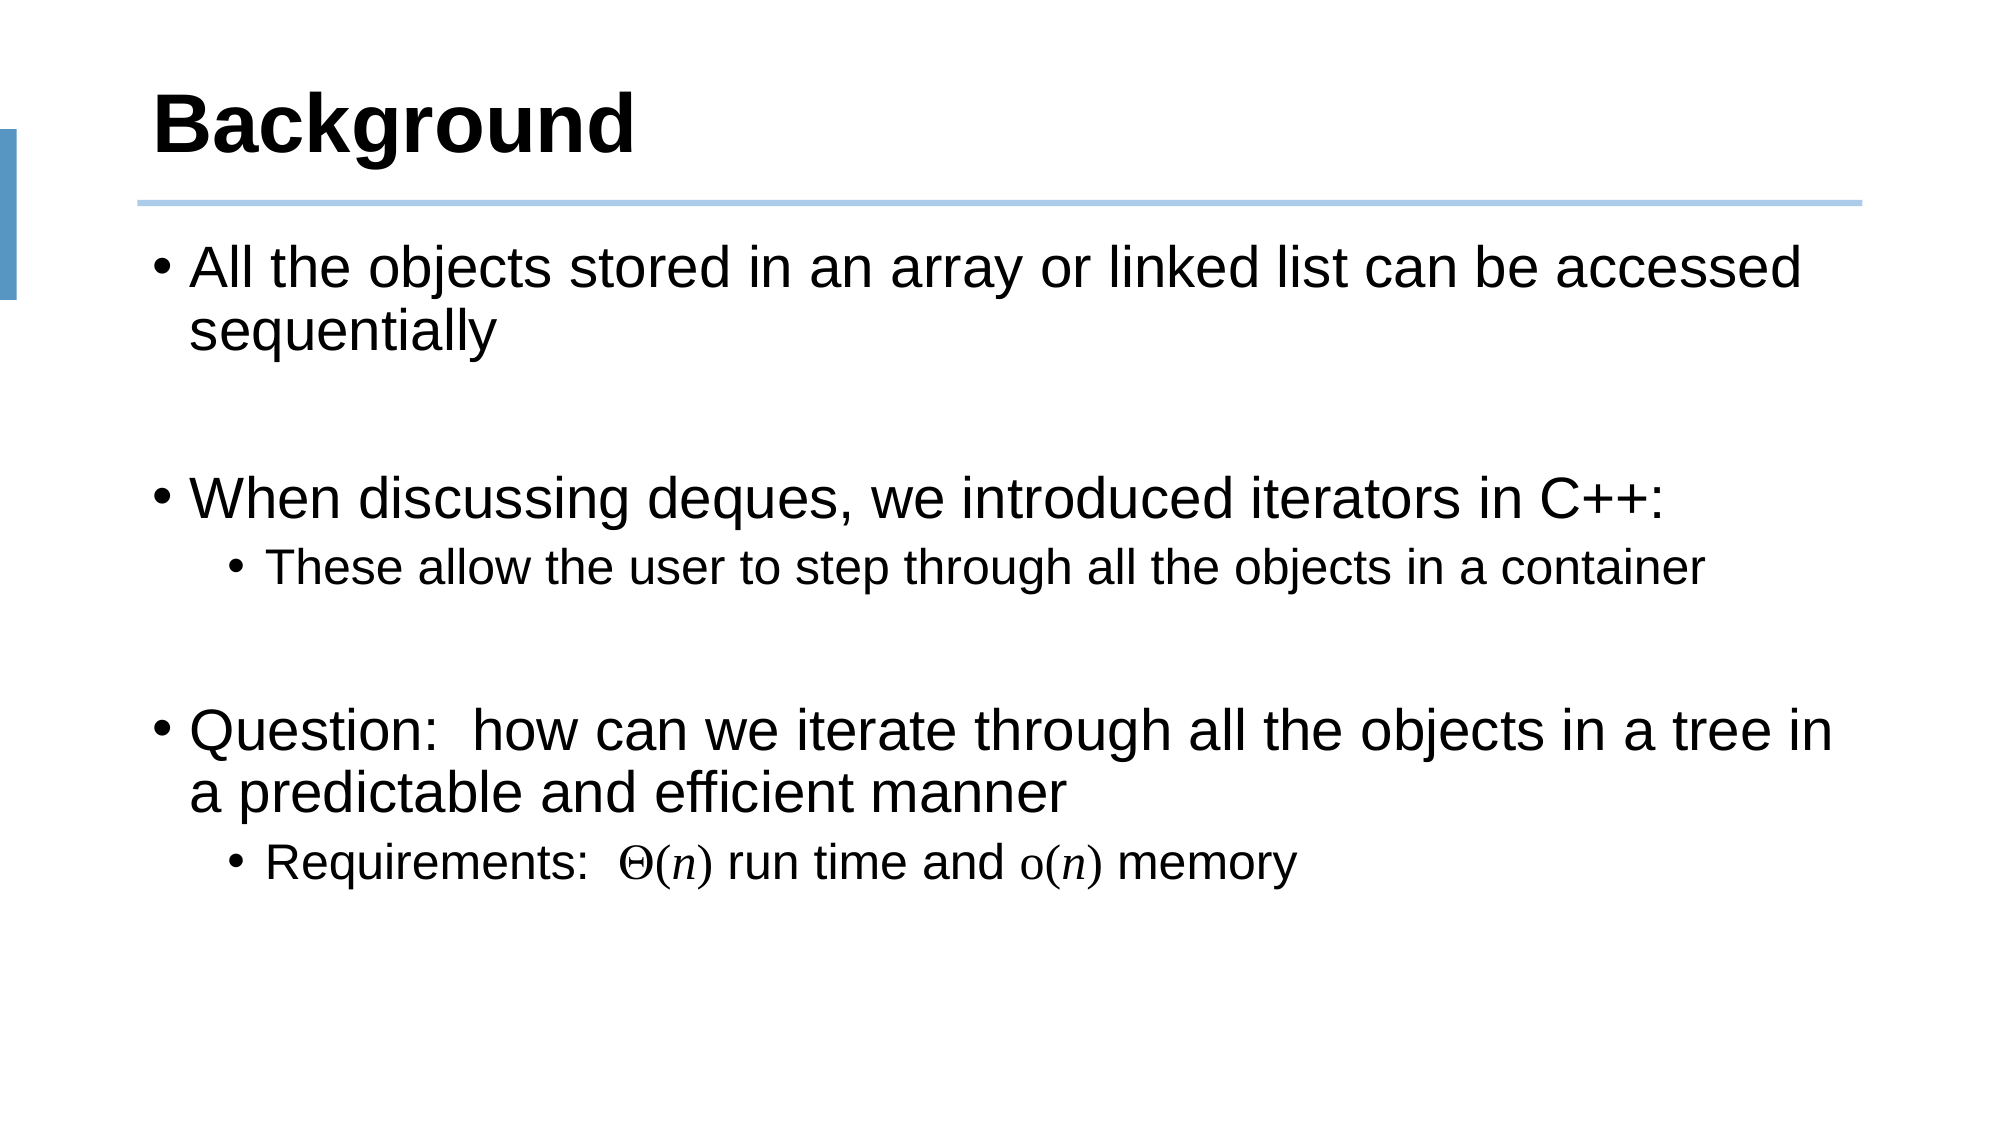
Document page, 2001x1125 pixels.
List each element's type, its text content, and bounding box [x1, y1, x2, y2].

title Background [137, 42, 1863, 208]
list All the objects stored in an array or linked list can be accessed sequentially When discussing deques, we introduced iterators in C++: These allow the user to step through all the objects in a container Question: how can we iterate through all the objects in a tree in a predictable and efficient manner Requirements: Q(n) run time and o(n) memory [137, 229, 1863, 1014]
